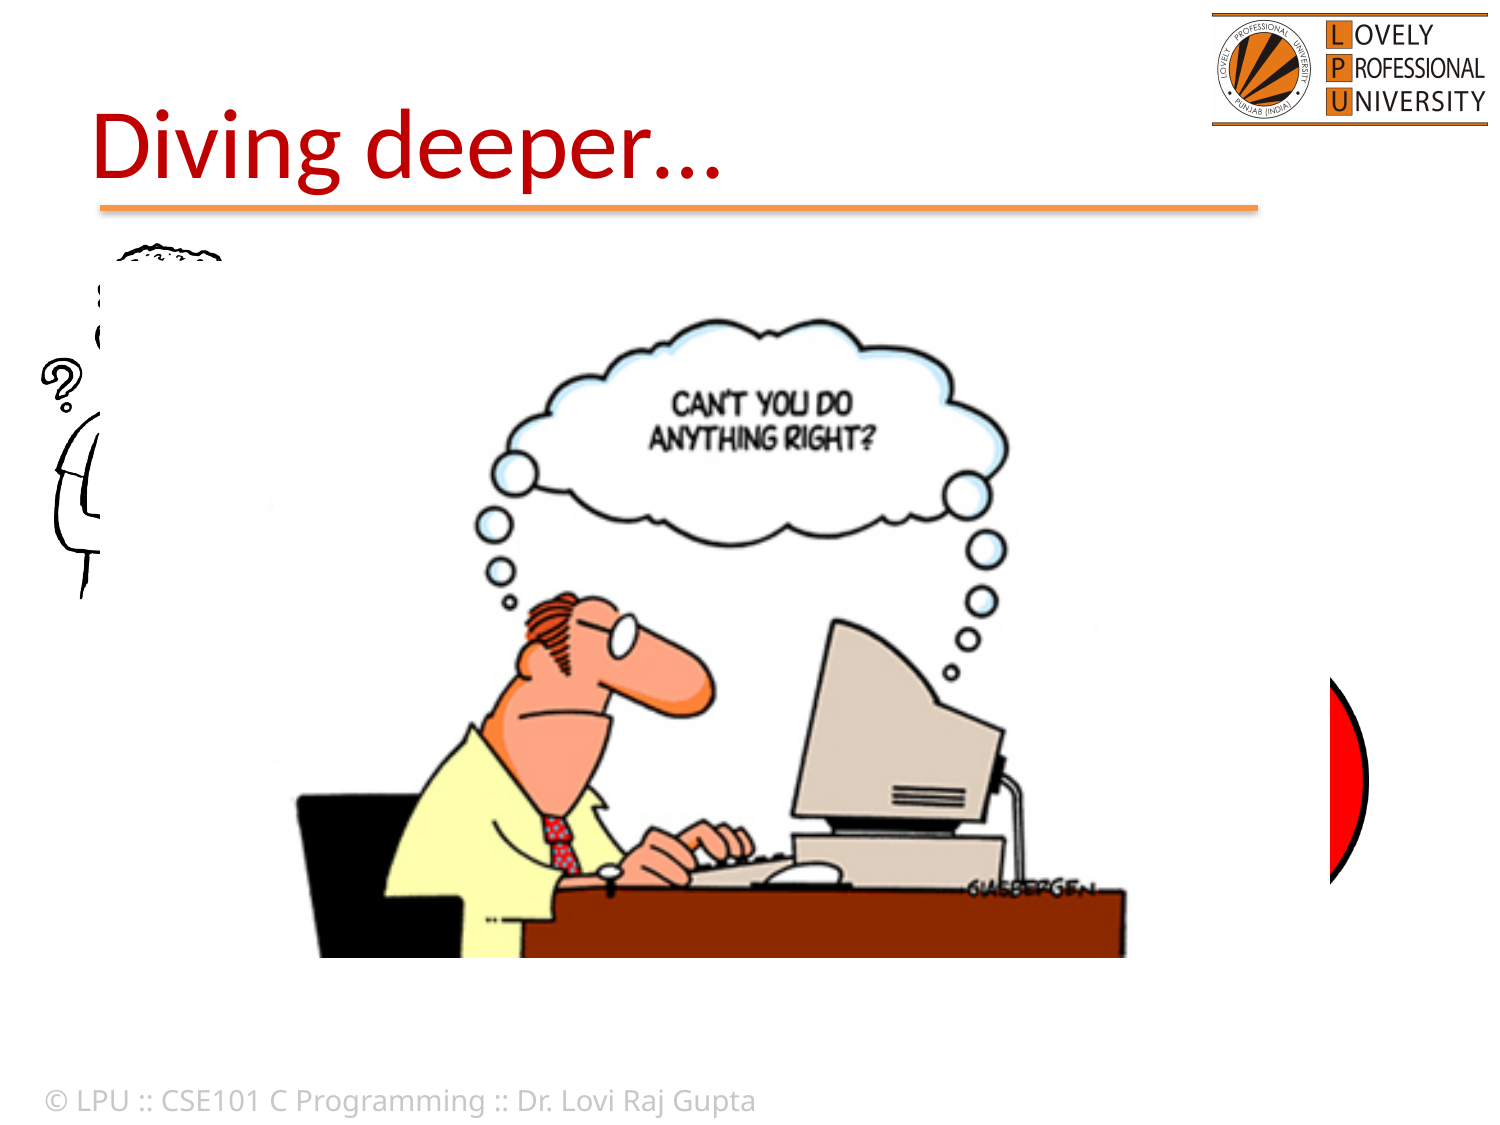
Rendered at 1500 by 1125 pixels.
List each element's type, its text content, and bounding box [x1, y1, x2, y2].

title Diving deeper… [75, 45, 1425, 233]
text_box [1335, 624, 1369, 937]
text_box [41, 243, 845, 604]
picture [100, 260, 1331, 958]
slide_number © LPU :: CSE101 C Programming :: Dr. Lovi Raj Gupta [29, 1069, 870, 1125]
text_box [1212, 13, 1488, 126]
